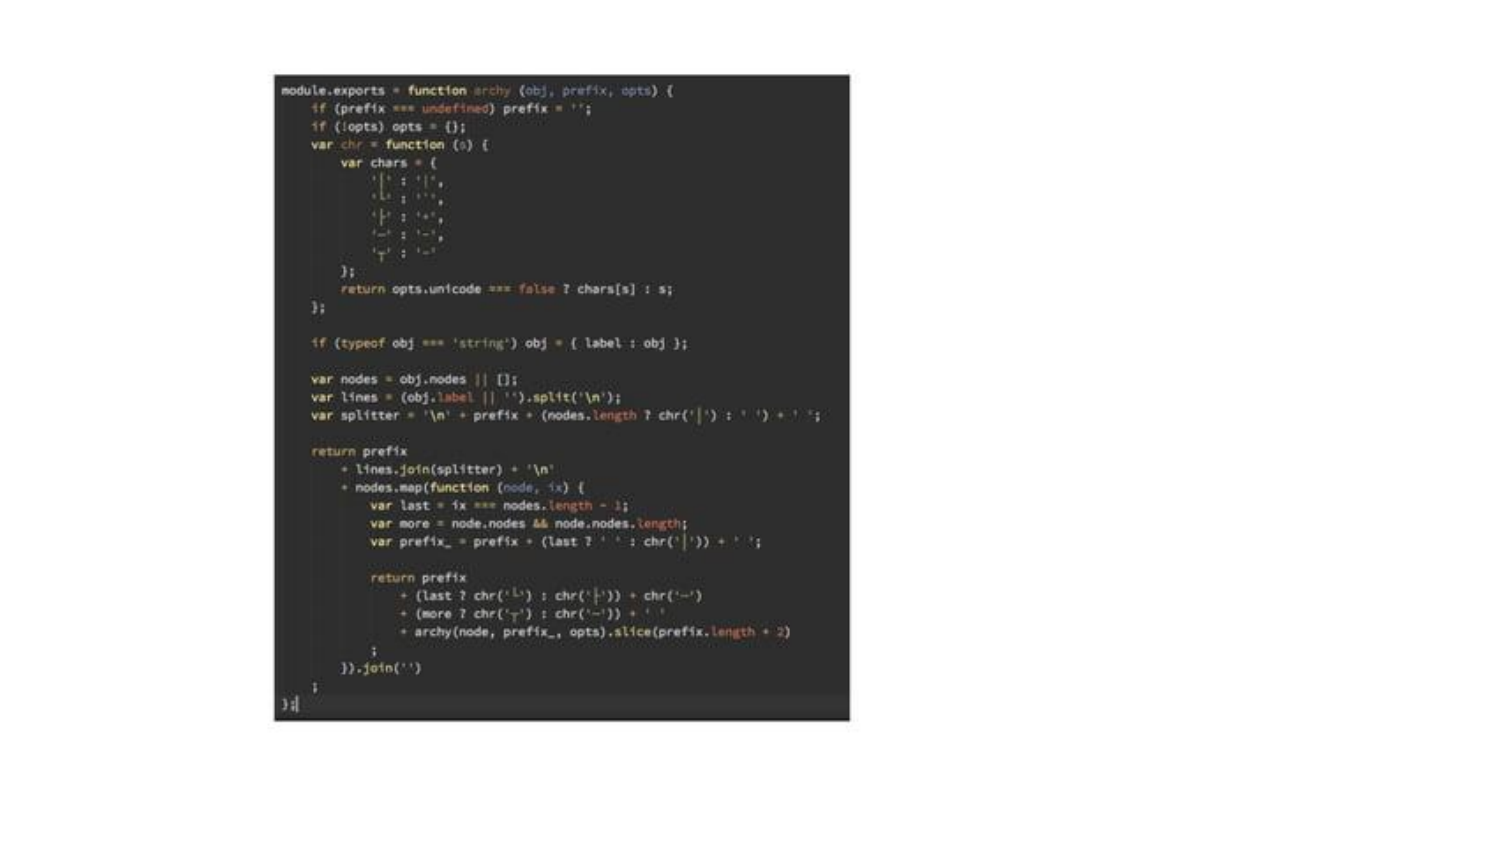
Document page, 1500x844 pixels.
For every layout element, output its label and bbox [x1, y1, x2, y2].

picture [0, 0, 1126, 844]
